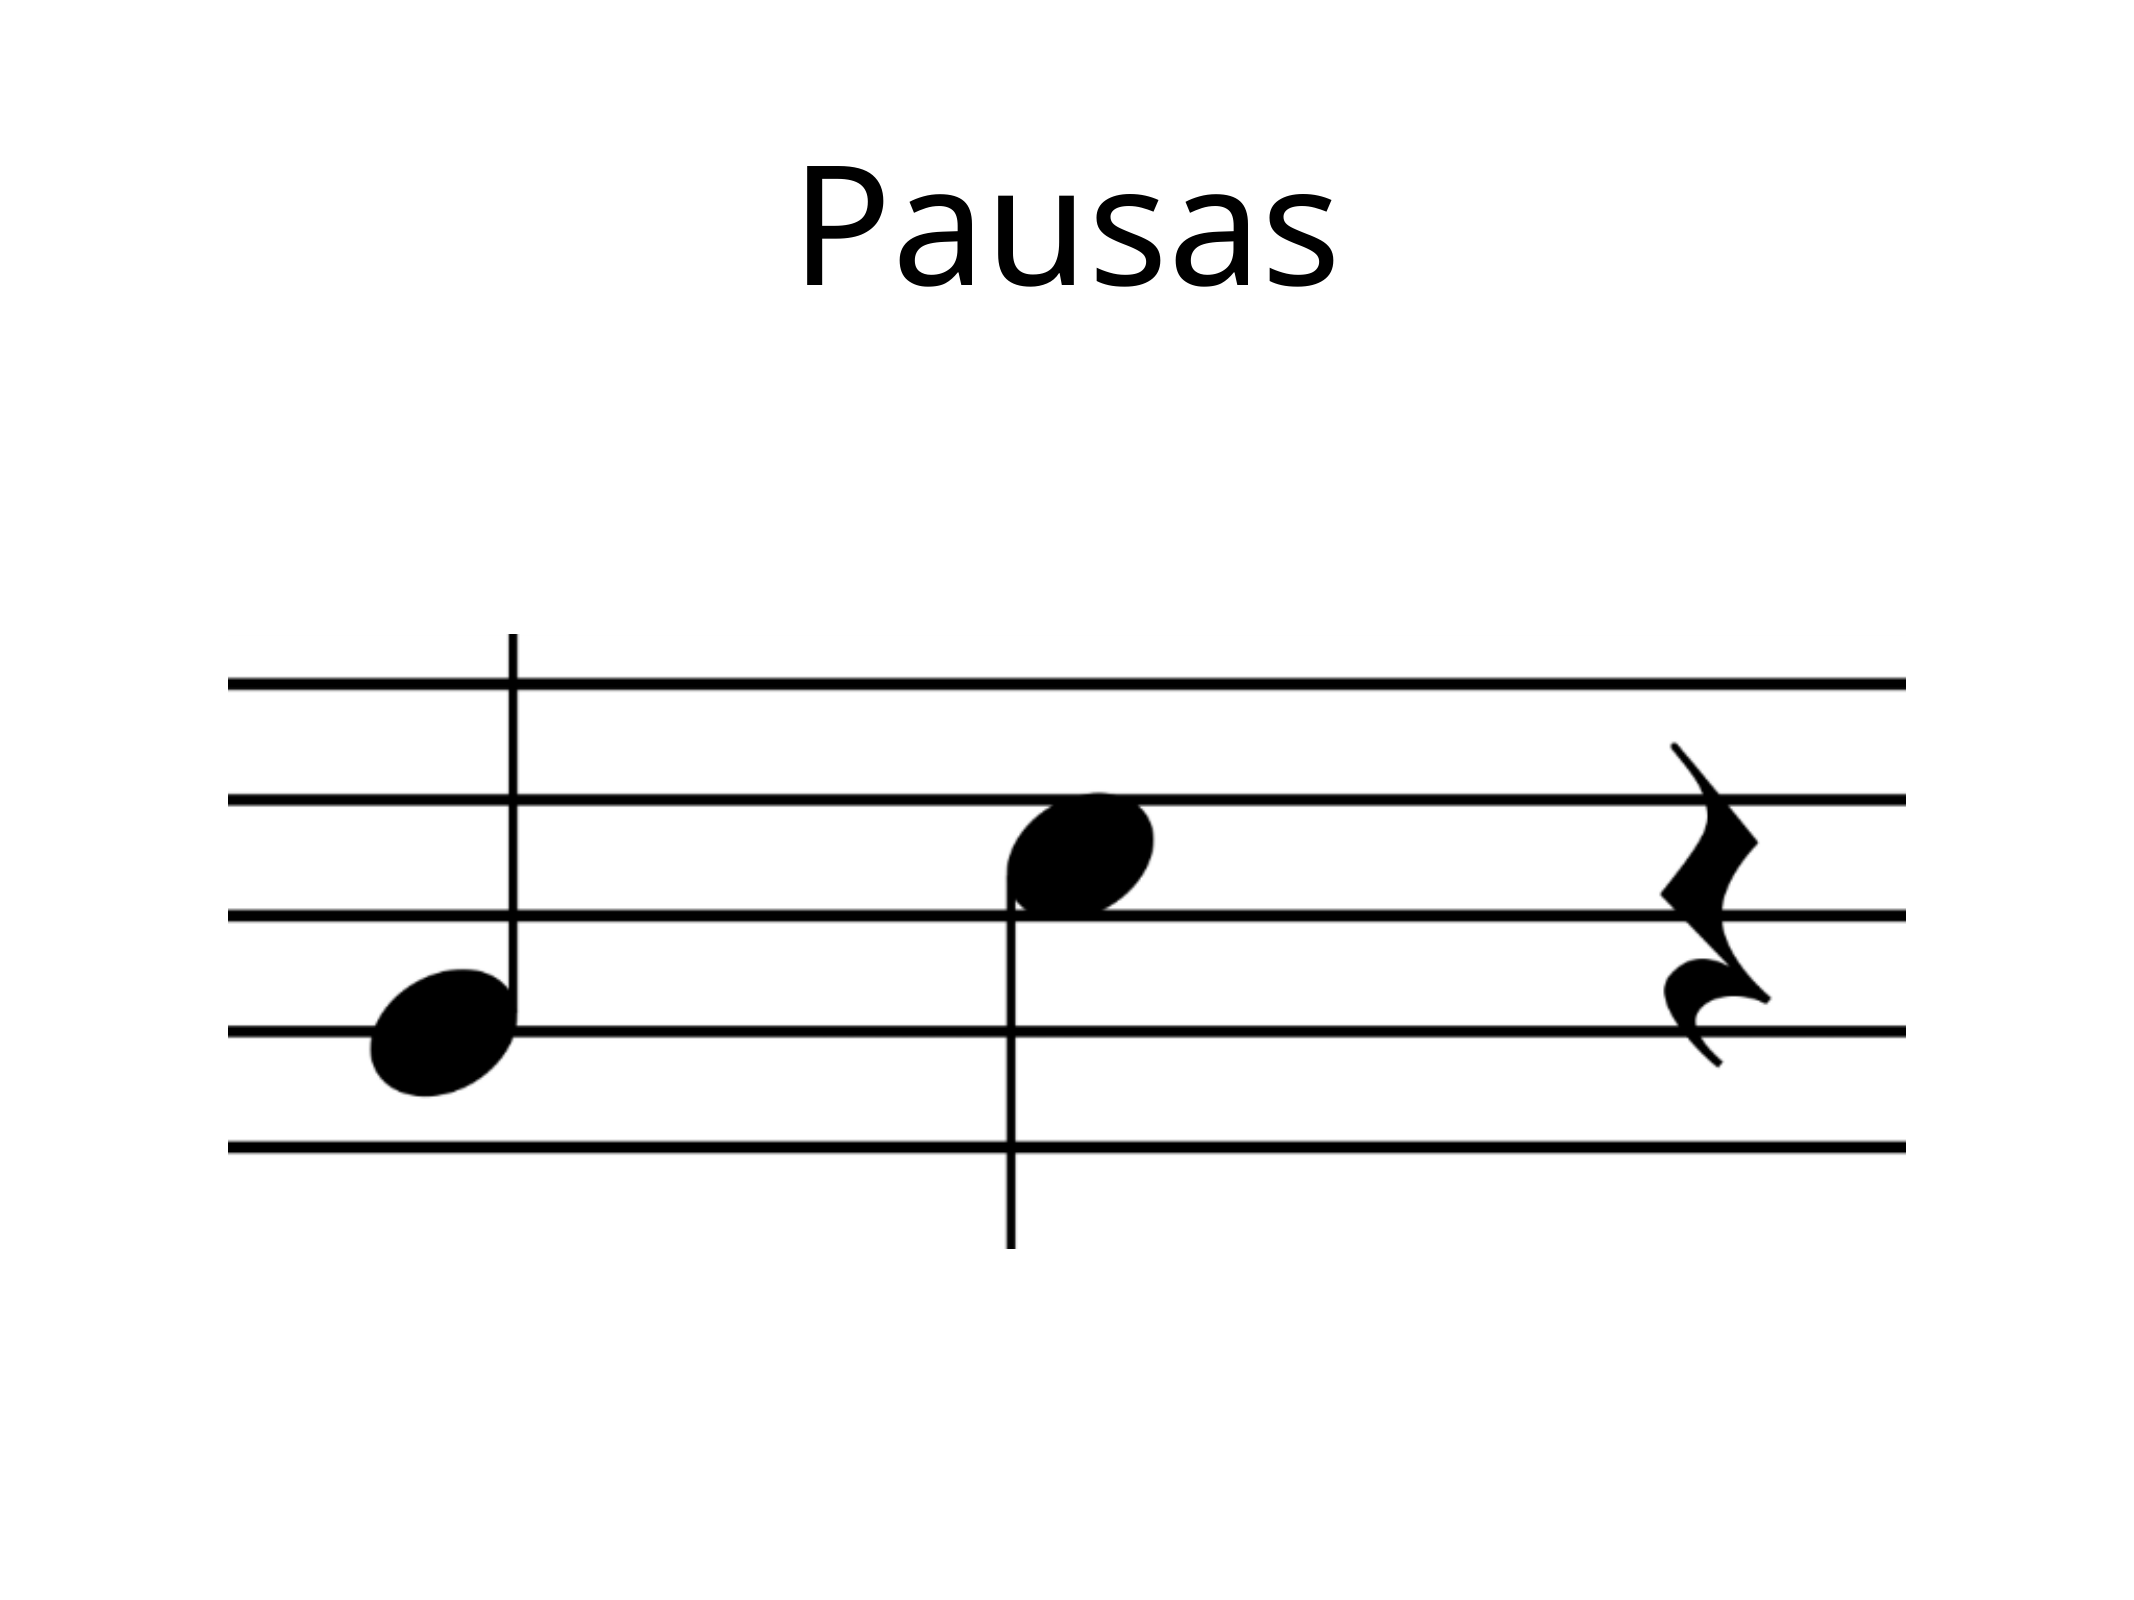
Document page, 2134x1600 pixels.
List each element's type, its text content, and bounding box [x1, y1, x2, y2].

picture [227, 634, 1906, 1250]
title Pausas [155, 41, 1978, 397]
